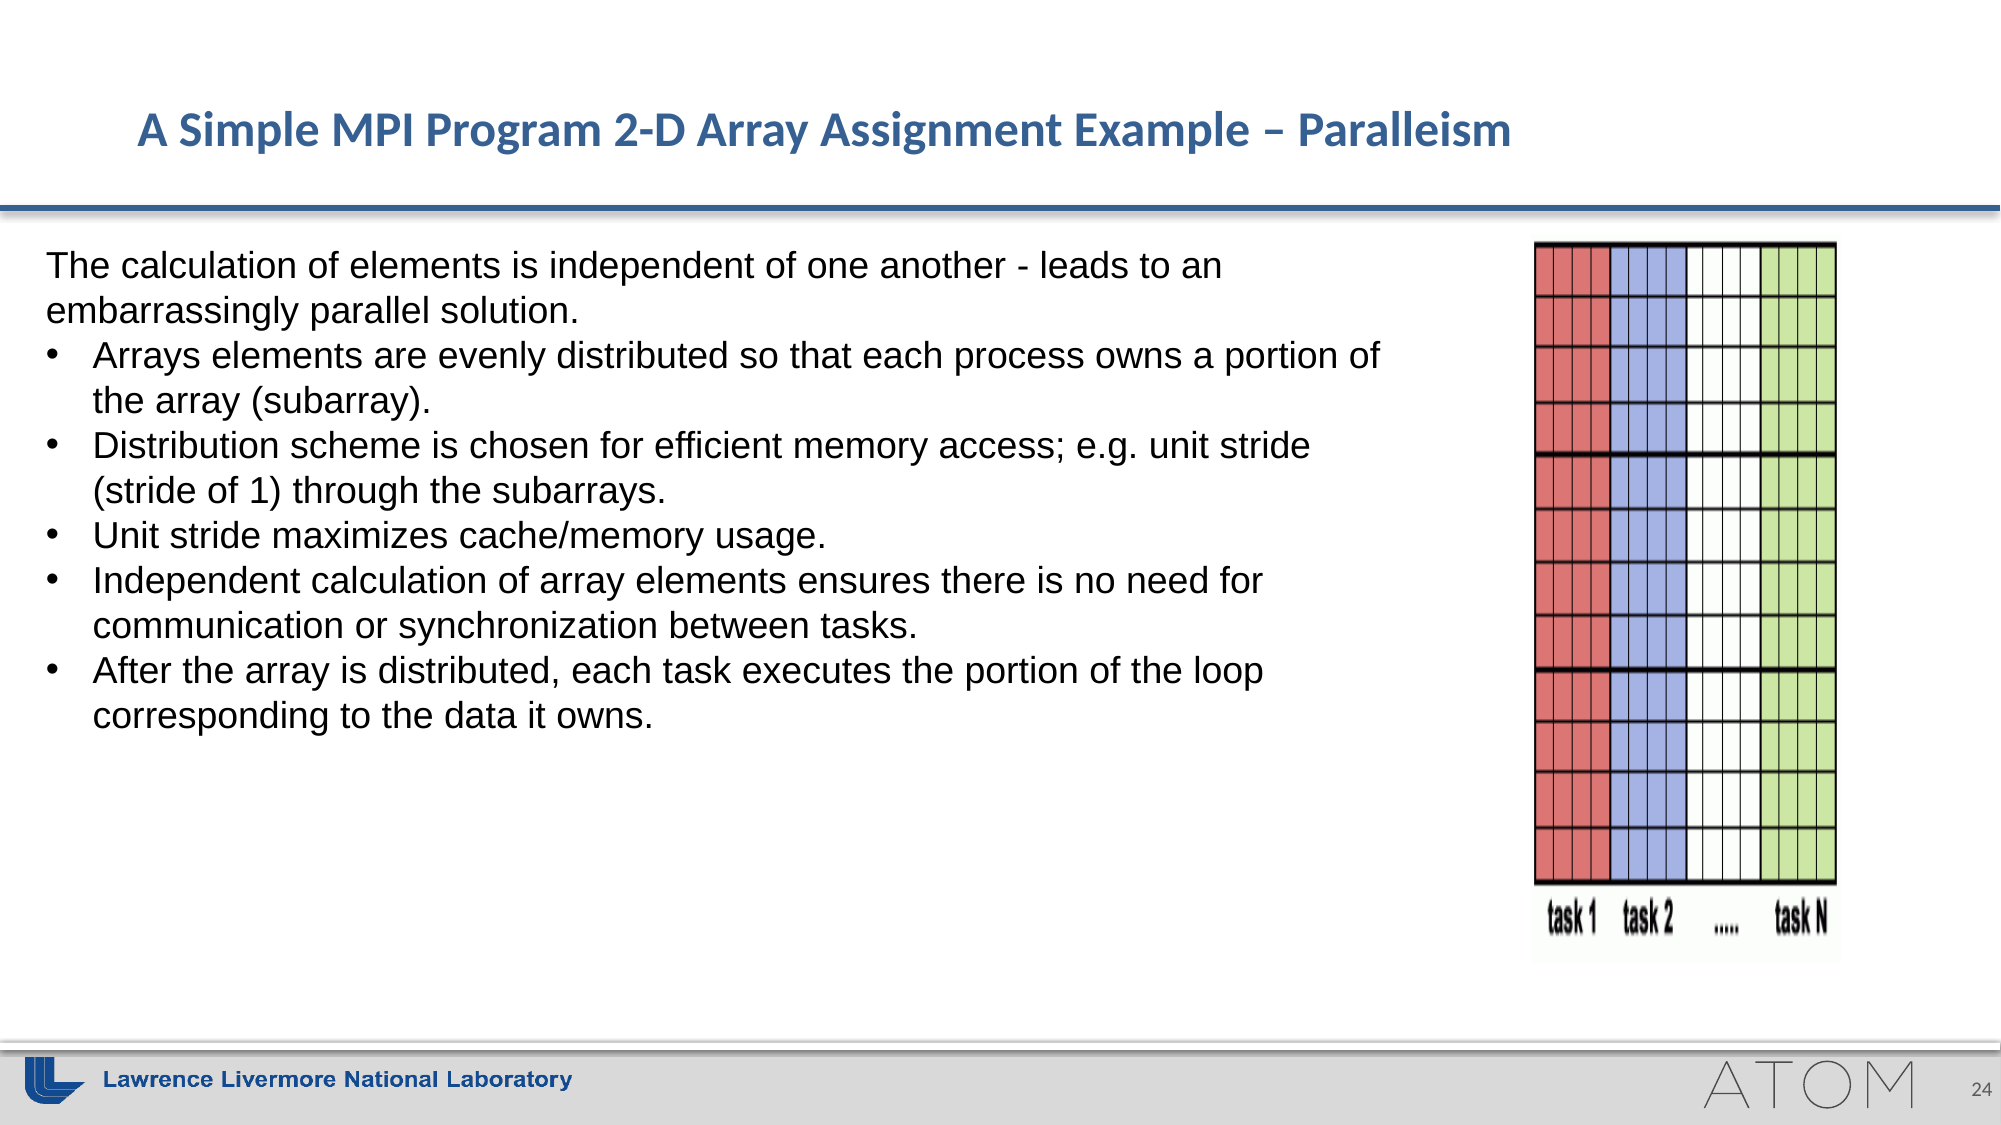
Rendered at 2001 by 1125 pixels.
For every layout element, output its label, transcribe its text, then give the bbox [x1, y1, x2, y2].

title A Simple MPI Program 2-D Array Assignment Example – Paralleism [137, 84, 1863, 177]
text_box The calculation of elements is independent of one another - leads to an embarrassingly parallel solution. Arrays elements are evenly distributed so that each process owns a portion of the array (subarray). Distribution scheme is chosen for efficient memory access; e.g. unit stride (stride of 1) through the subarrays. Unit stride maximizes cache/memory usage. Independent calculation of array elements ensures there is no need for communication or synchronization between tasks. After the array is distributed, each task executes the portion of the loop corresponding to the data it owns. [31, 234, 1407, 744]
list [1531, 234, 1841, 963]
picture [25, 1057, 623, 1104]
